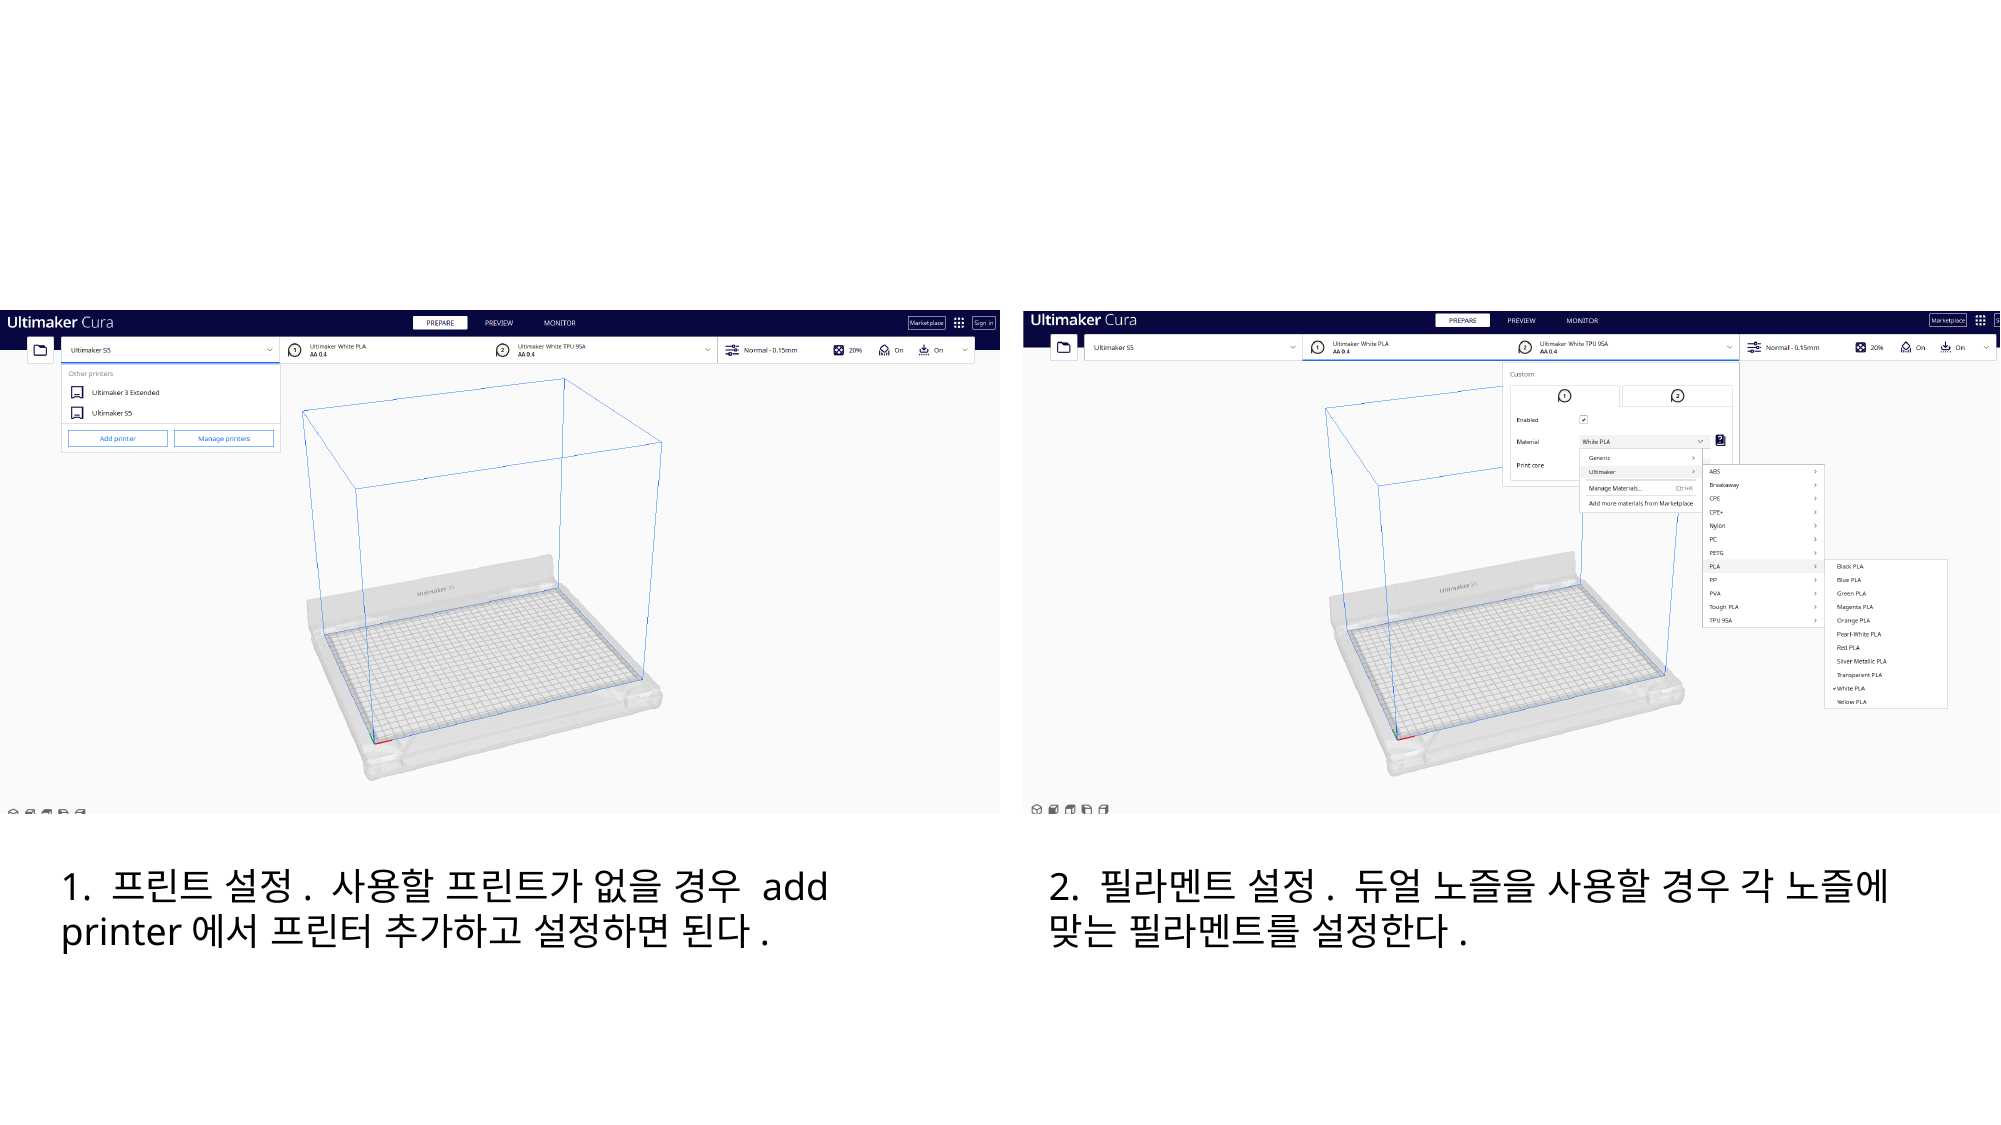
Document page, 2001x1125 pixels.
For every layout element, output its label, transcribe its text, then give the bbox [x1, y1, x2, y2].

picture [0, 310, 1000, 814]
picture [1023, 311, 2000, 814]
text_box 1. 프린트 설정. 사용할 프린트가 없을 경우 add printer에서 프린터 추가하고 설정하면 된다. [45, 855, 966, 961]
text_box 2. 필라멘트 설정. 듀얼 노즐을 사용할 경우 각 노즐에 맞는 필라멘트를 설정한다. [1034, 855, 1955, 961]
